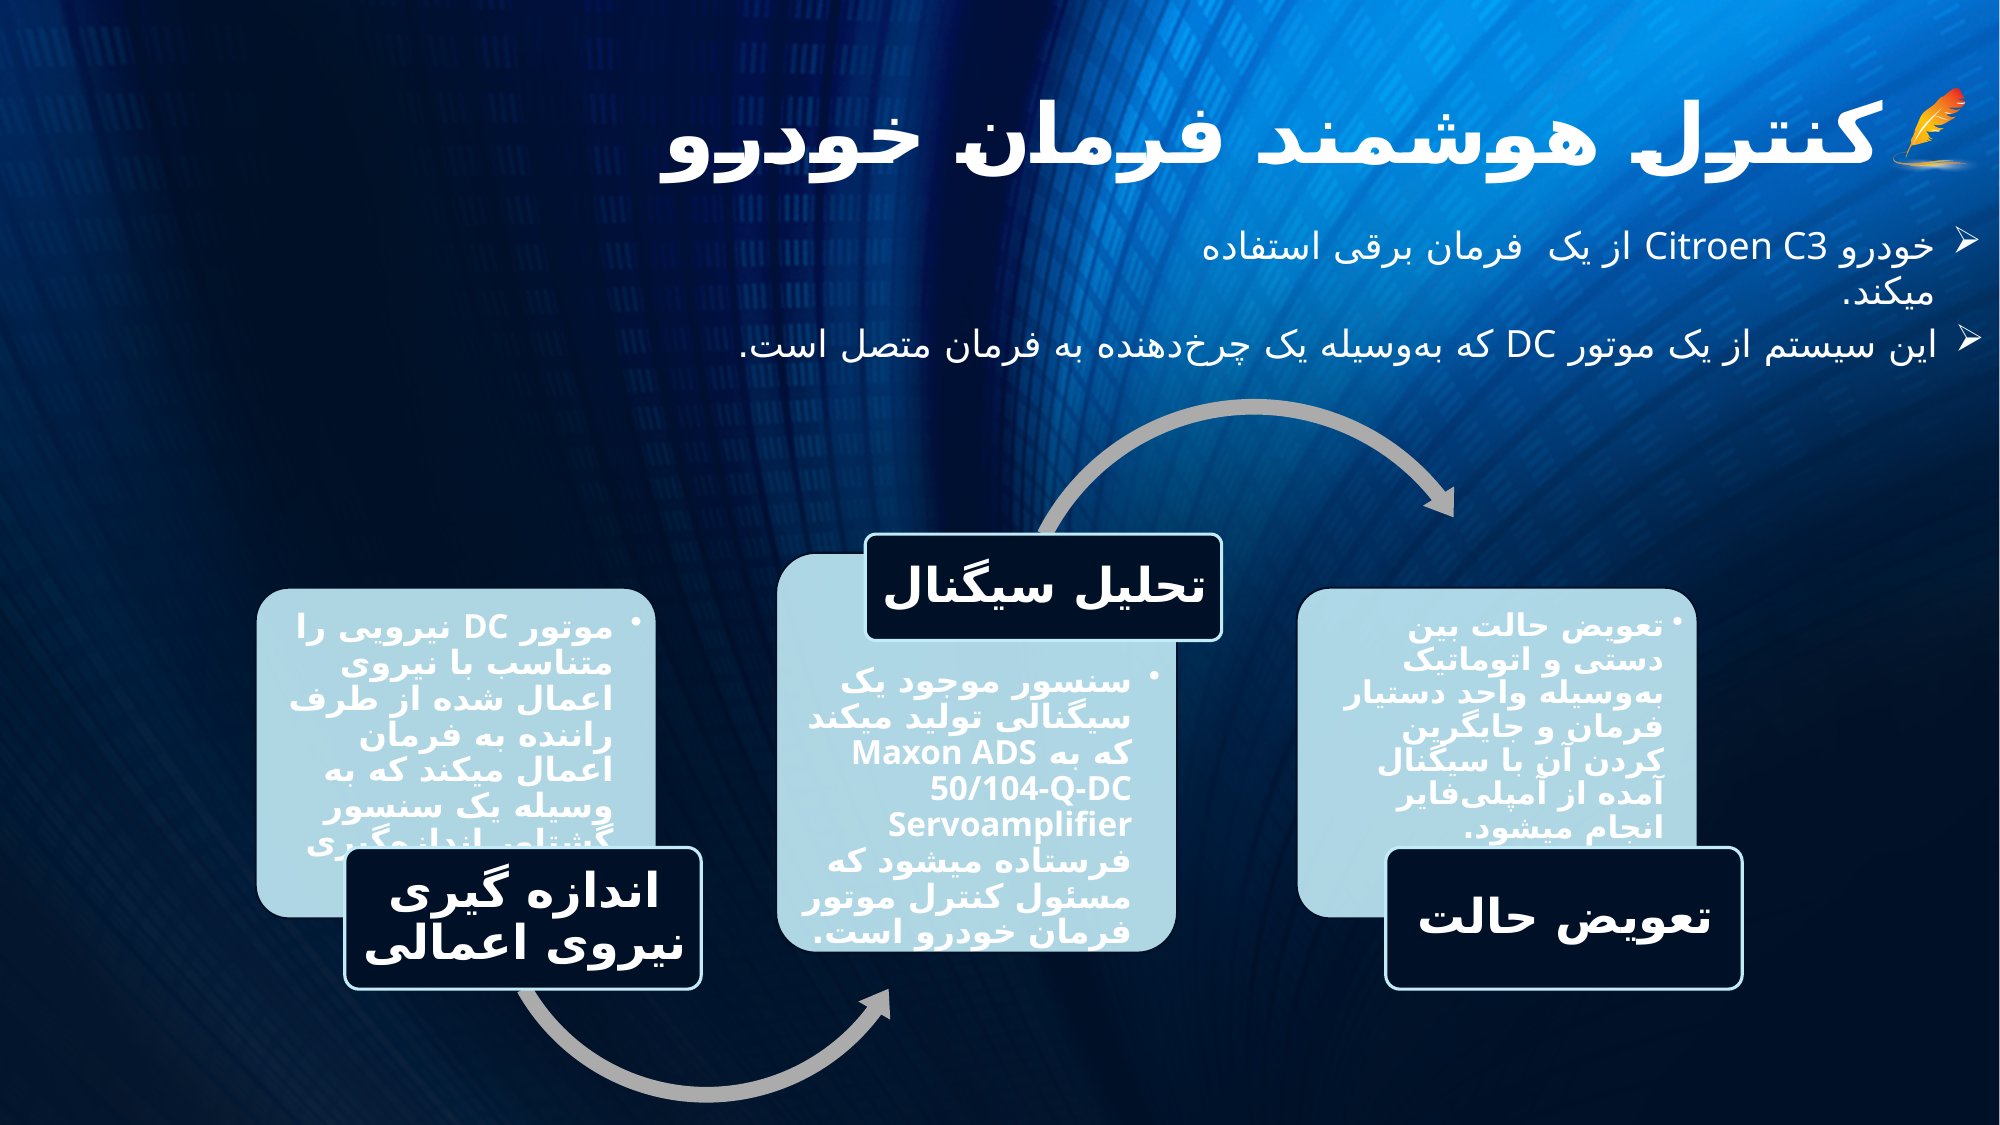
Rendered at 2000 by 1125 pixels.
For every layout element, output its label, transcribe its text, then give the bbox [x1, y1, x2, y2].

text_box این سیستم از یک موتور DC که به‌وسیله یک چرخ‌دهنده به فرمان متصل است. [712, 312, 2000, 373]
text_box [249, 415, 1749, 1091]
picture [1893, 85, 1983, 175]
title کنترل هوشمند فرمان خودرو [571, 0, 1998, 188]
picture [0, 0, 2000, 1125]
text_box خودرو Citroen C3 از یک فرمان برقی استفاده میکند. [1159, 214, 1998, 312]
